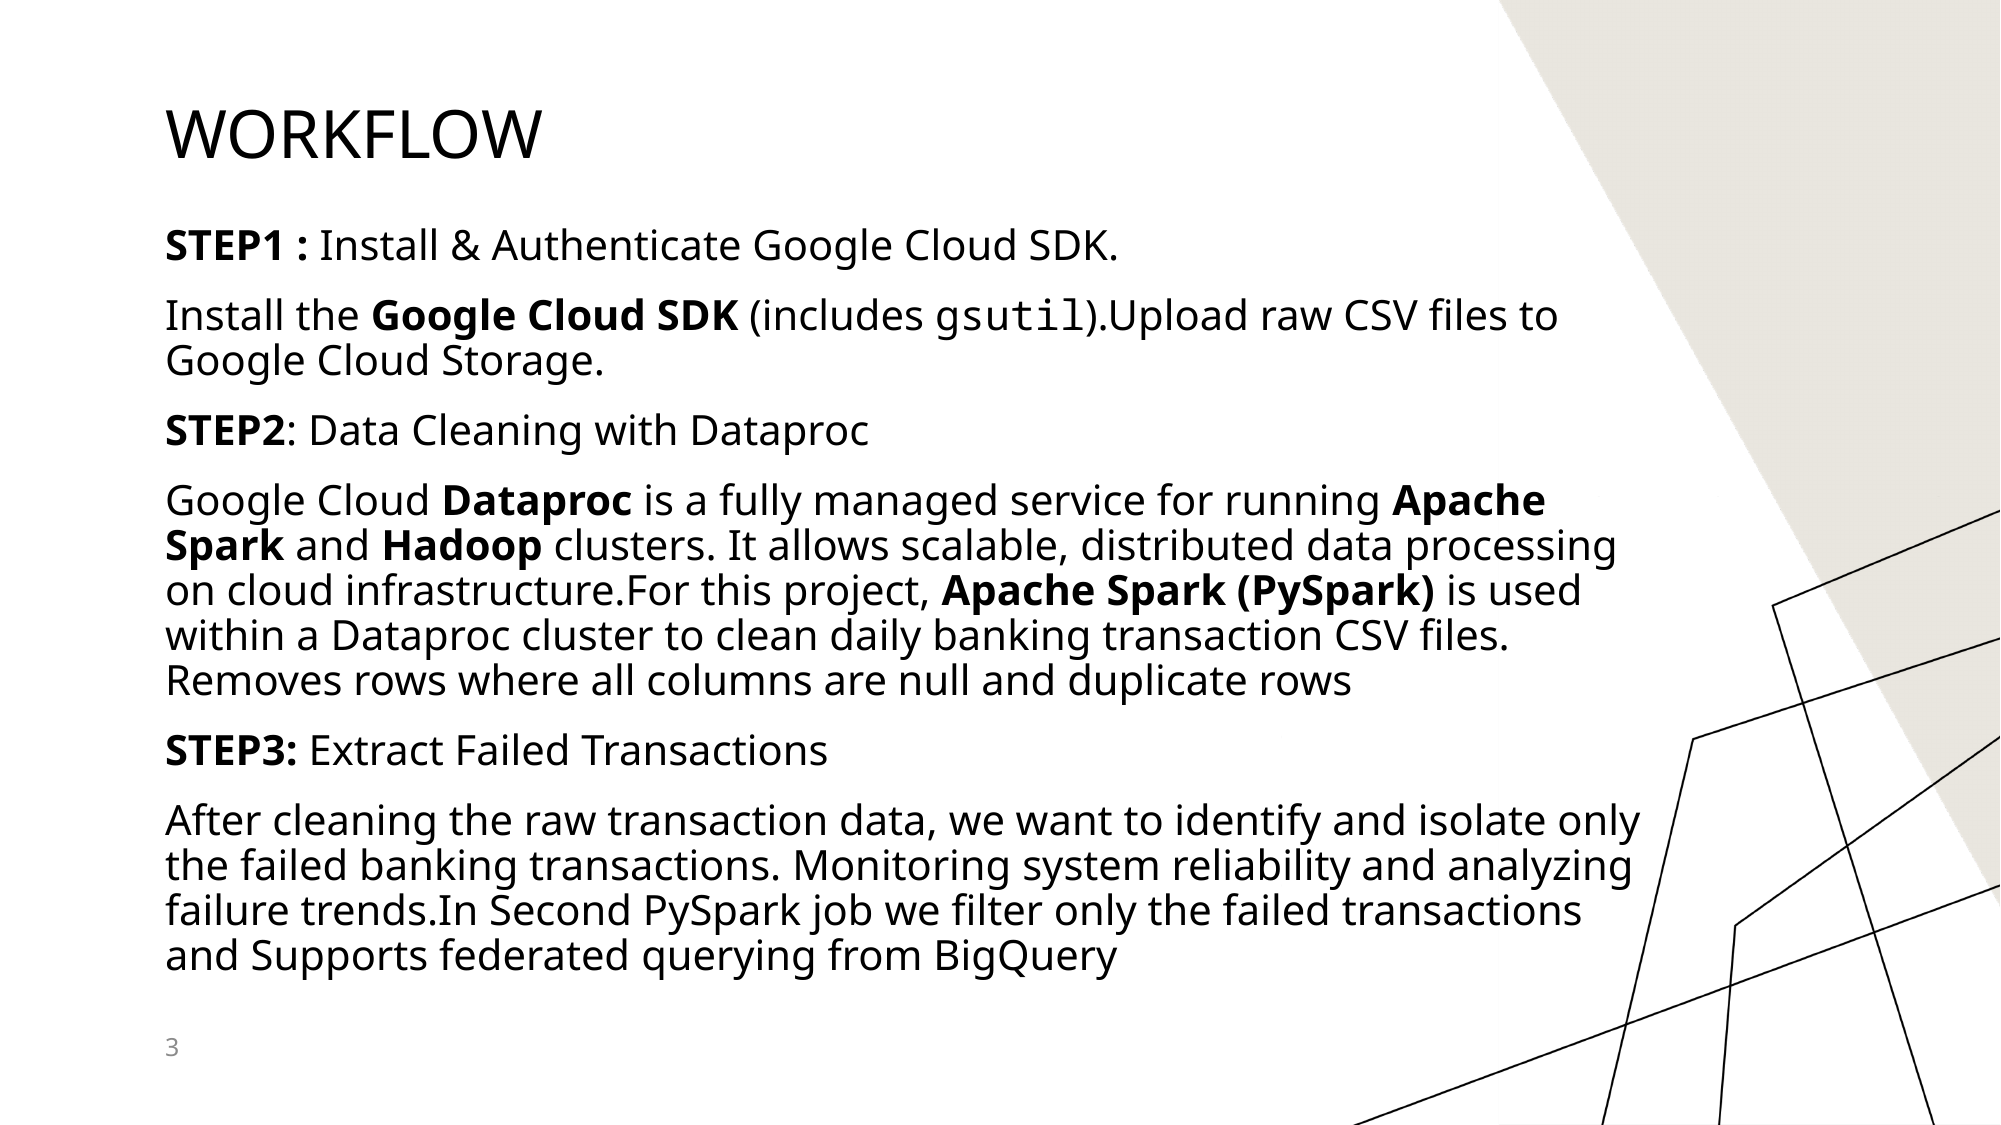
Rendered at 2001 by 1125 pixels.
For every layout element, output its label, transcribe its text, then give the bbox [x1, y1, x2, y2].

title WORKFLOW [150, 59, 1344, 215]
slide_number 3 [150, 1024, 254, 1074]
picture [1281, 0, 2000, 1125]
list STEP1 : Install & Authenticate Google Cloud SDK. Install the Google Cloud SDK (includes gsutil).Upload raw CSV files to Google Cloud Storage. STEP2: Data Cleaning with Dataproc Google Cloud Dataproc is a fully managed service for running Apache Spark and Hadoop clusters. It allows scalable, distributed data processing on cloud infrastructure.For this project, Apache Spark (PySpark) is used within a Dataproc cluster to clean daily banking transaction CSV files. Removes rows where all columns are null and duplicate rows STEP3: Extract Failed Transactions After cleaning the raw transaction data, we want to identify and isolate only the failed banking transactions. Monitoring system reliability and analyzing failure trends.In Second PySpark job we filter only the failed transactions and Supports federated querying from BigQuery [150, 216, 1681, 1026]
